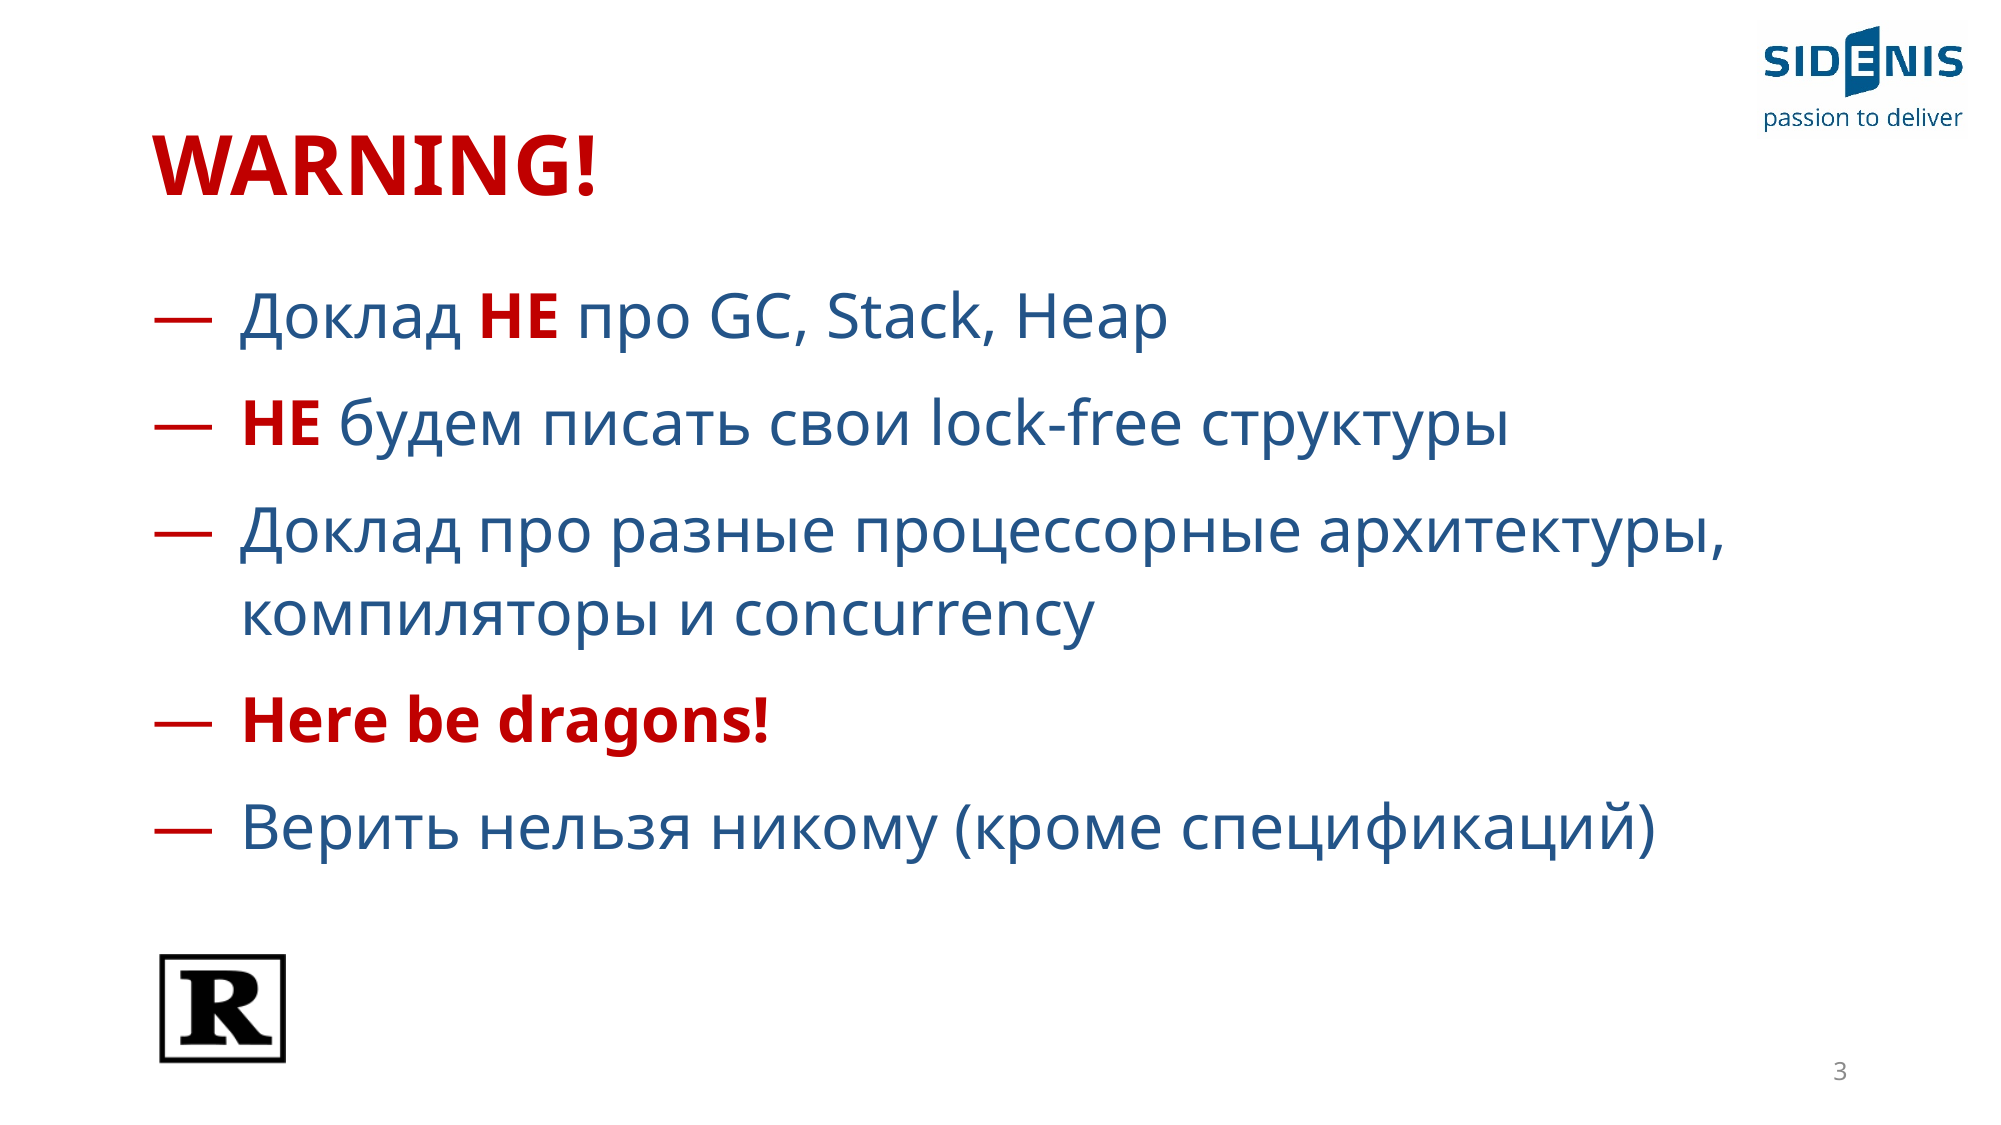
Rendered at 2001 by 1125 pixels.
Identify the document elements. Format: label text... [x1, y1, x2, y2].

title WARNING! [137, 59, 1863, 278]
list Доклад НЕ про GC, Stack, Heap НЕ будем писать свои lock-free структуры Доклад про разные процессорные архитектуры, компиляторы и concurrency Here be dragons! Верить нельзя никому (кроме спецификаций) [137, 278, 1863, 939]
picture [159, 954, 286, 1064]
slide_number 3 [1412, 1042, 1863, 1103]
picture [1757, 20, 1968, 139]
